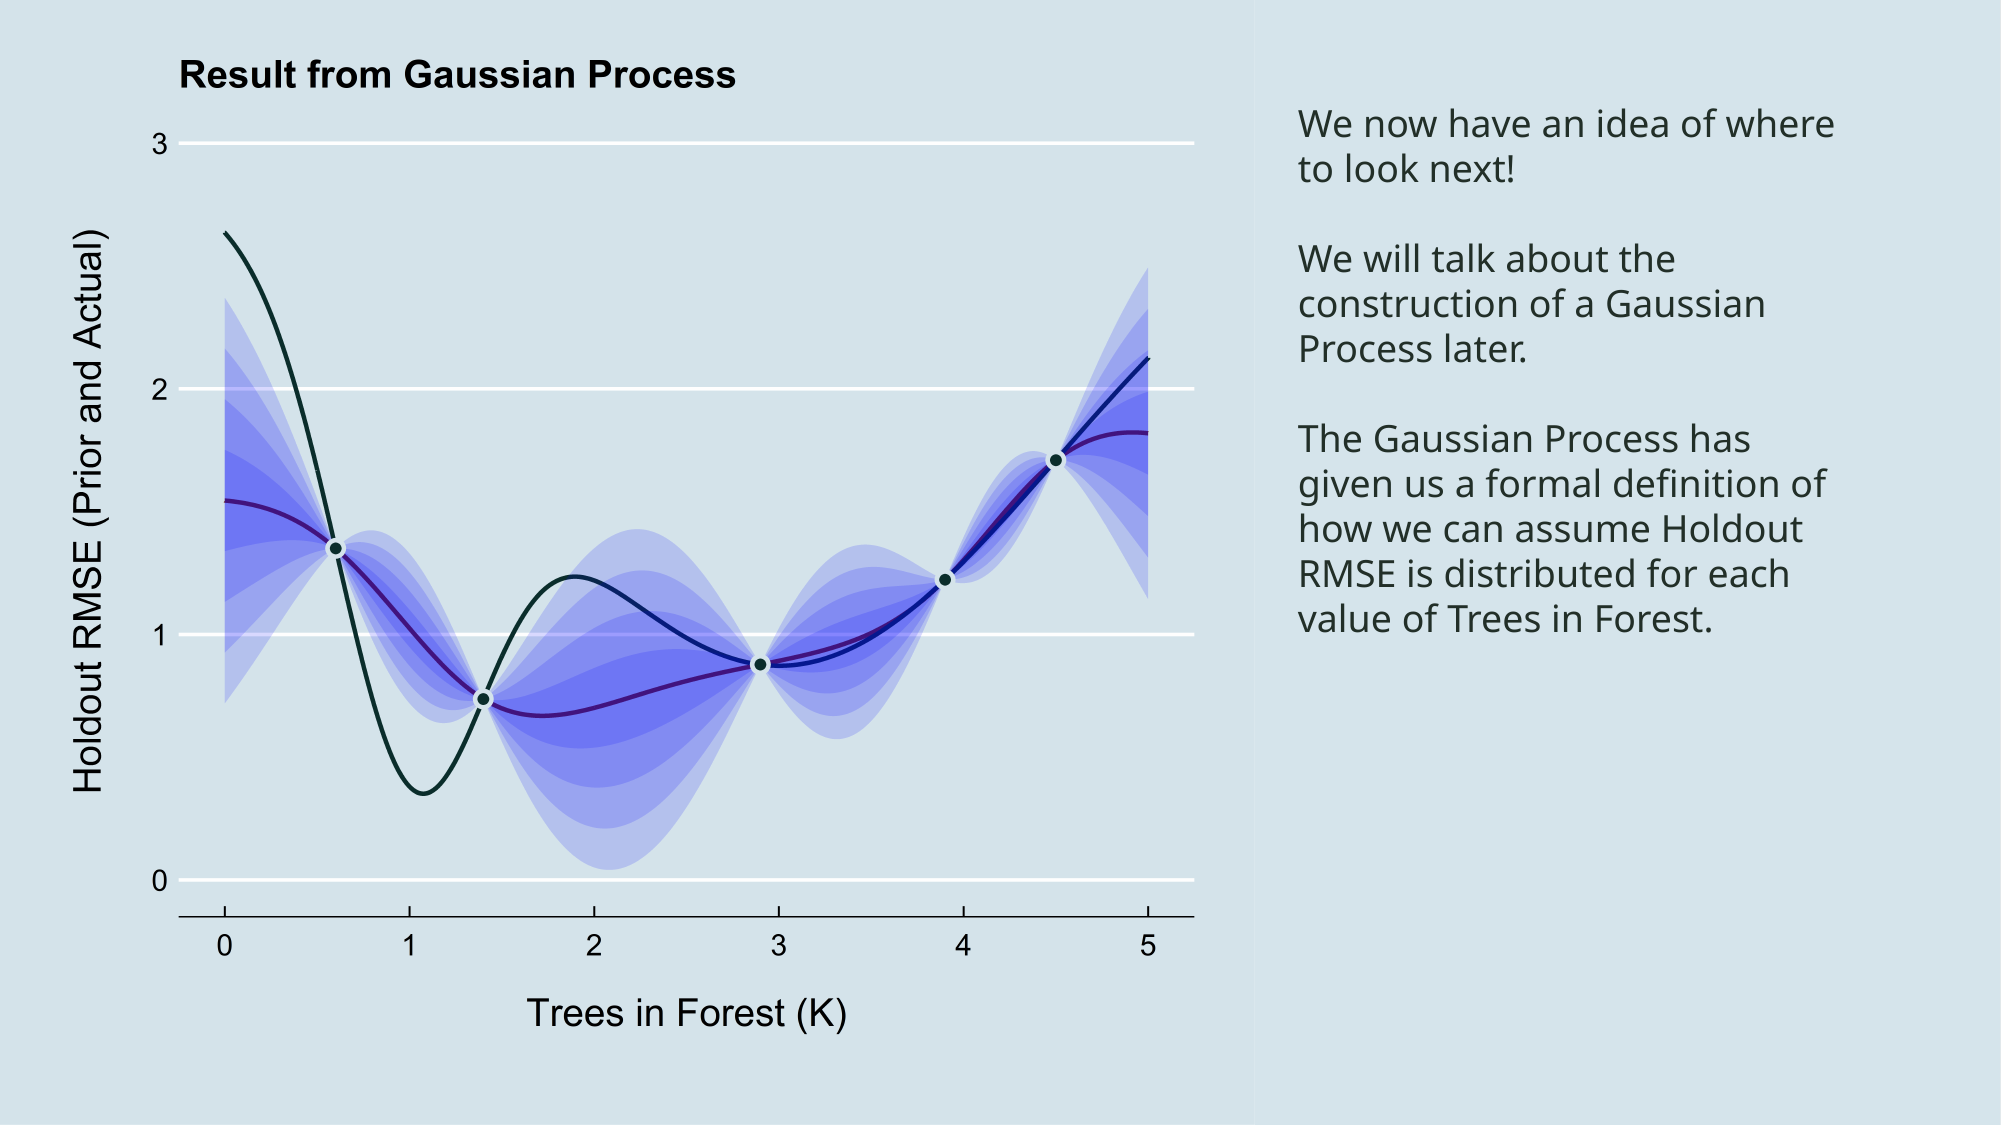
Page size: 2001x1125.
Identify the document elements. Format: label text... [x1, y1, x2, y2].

picture [0, 0, 1255, 1125]
text_box We now have an idea of where to look next! We will talk about the construction of a Gaussian Process later. The Gaussian Process has given us a formal definition of how we can assume Holdout RMSE is distributed for each value of Trees in Forest. [1283, 92, 1865, 648]
text_box [1255, 0, 2000, 1125]
